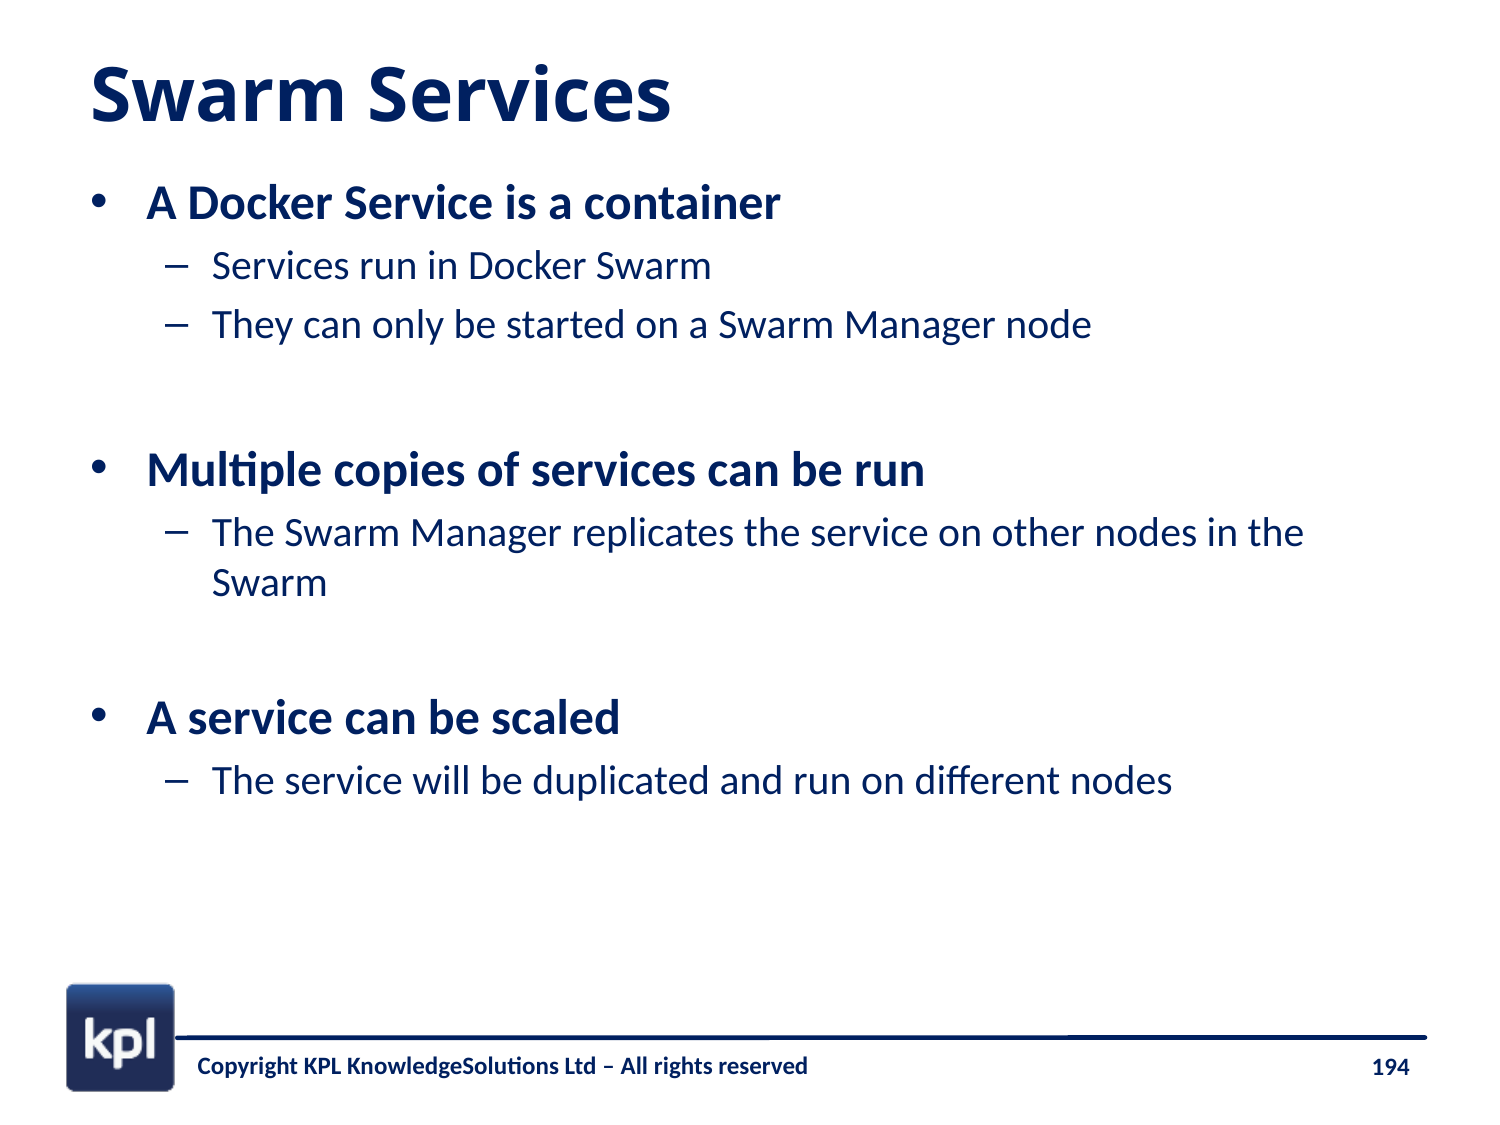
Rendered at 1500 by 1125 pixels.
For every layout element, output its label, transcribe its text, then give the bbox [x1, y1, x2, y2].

list A Docker Service is a container Services run in Docker Swarm They can only be started on a Swarm Manager node Multiple copies of services can be run The Swarm Manager replicates the service on other nodes in the Swarm A service can be scaled The service will be duplicated and run on different nodes [75, 162, 1425, 1013]
slide_number 194 [987, 1042, 1425, 1103]
title Swarm Services [75, 45, 1471, 138]
text_box Copyright KPL KnowledgeSolutions Ltd – All rights reserved [182, 1042, 1128, 1088]
picture [62, 980, 178, 1095]
